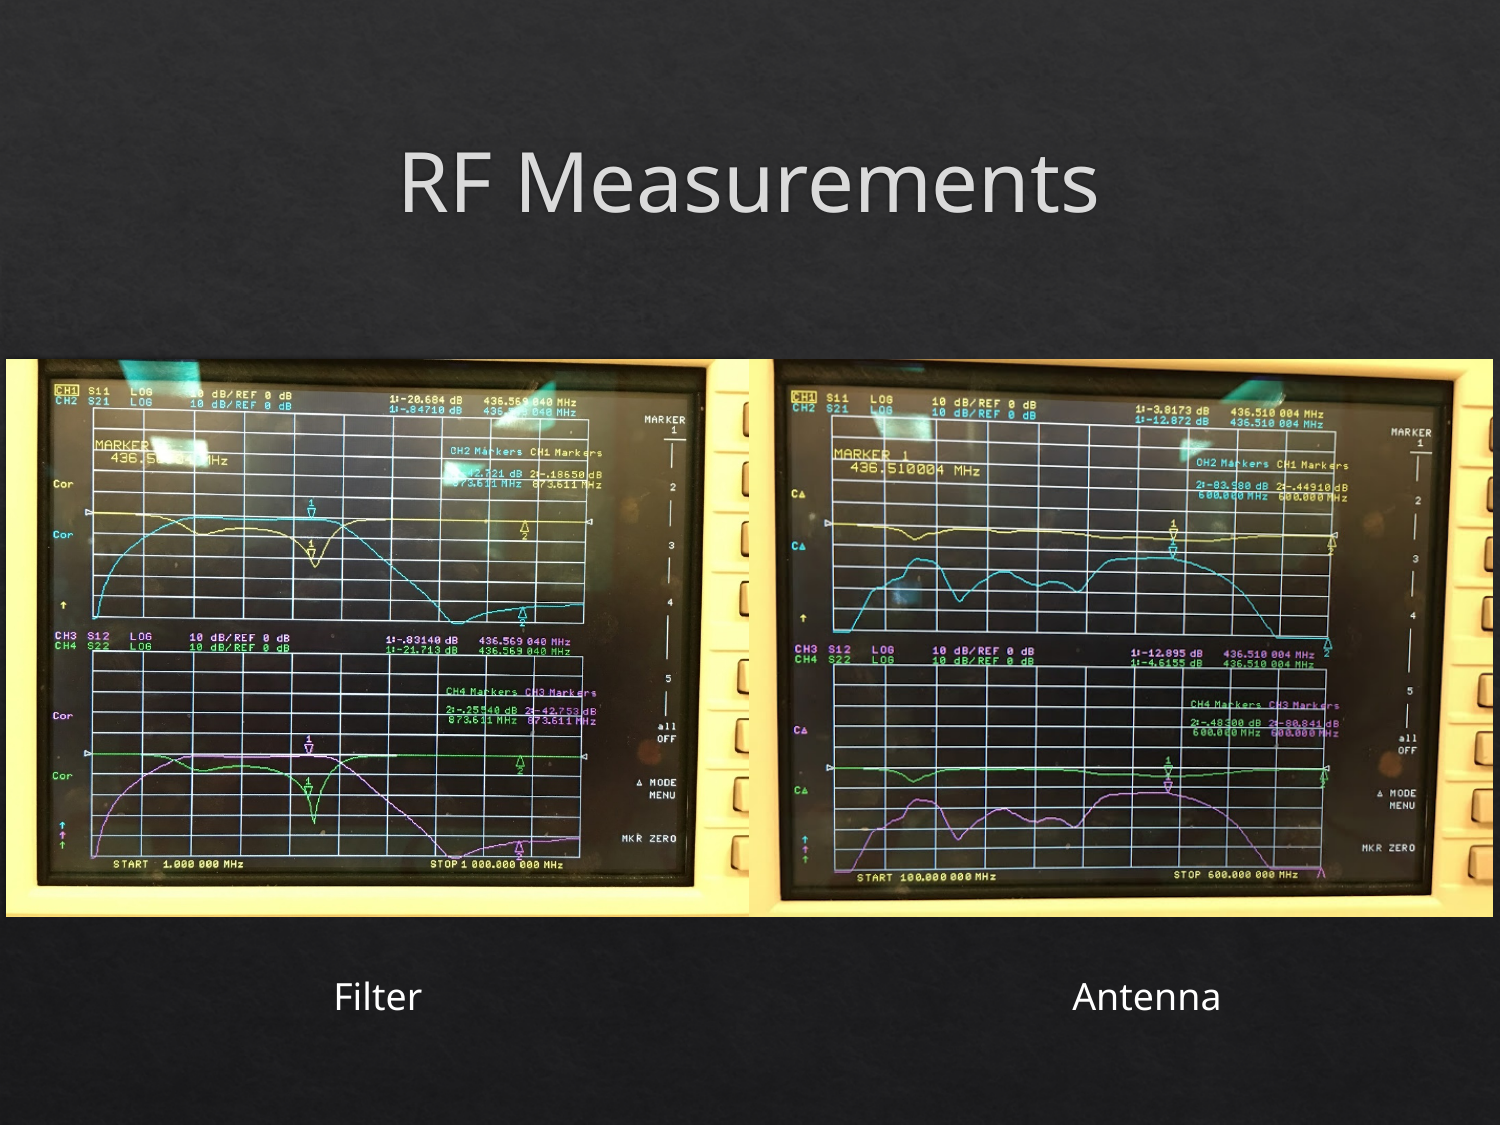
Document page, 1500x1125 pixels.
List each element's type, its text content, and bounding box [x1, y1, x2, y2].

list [6, 358, 745, 917]
title RF Measurements [112, 99, 1387, 260]
text_box Antenna [913, 965, 1380, 1026]
picture [749, 358, 1493, 917]
text_box Filter [144, 965, 611, 1026]
